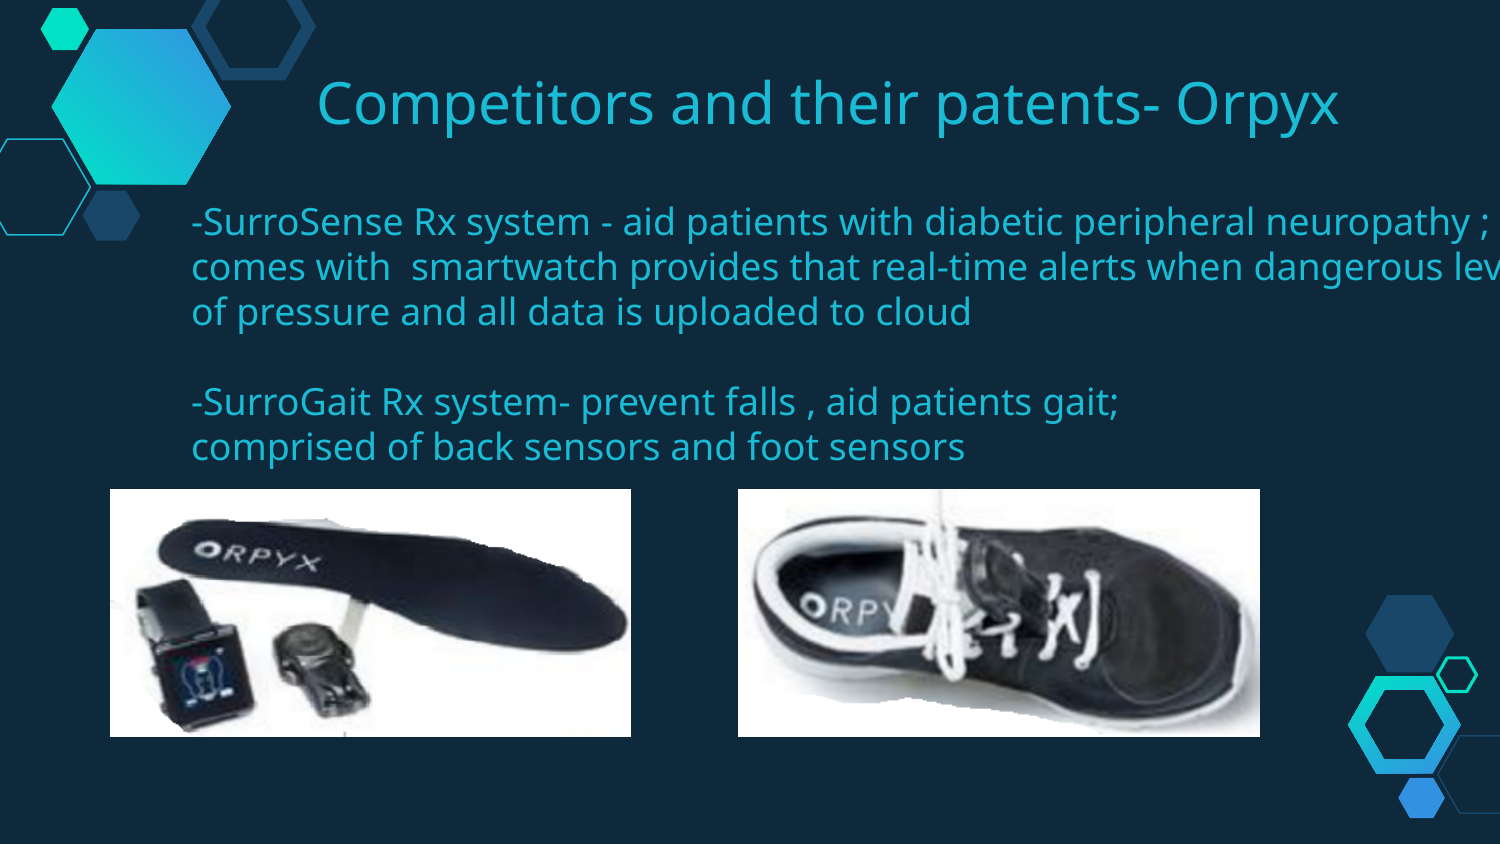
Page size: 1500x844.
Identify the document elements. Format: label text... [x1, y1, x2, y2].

picture [110, 489, 631, 738]
text_box -SurroSense Rx system - aid patients with diabetic peripheral neuropathy ; comes with smartwatch provides that real-time alerts when dangerous levels of pressure and all data is uploaded to cloud -SurroGait Rx system- prevent falls , aid patients gait; comprised of back sensors and foot sensors [175, 182, 1500, 308]
picture [738, 489, 1260, 738]
text_box Competitors and their patents- Orpyx [301, 51, 1500, 182]
